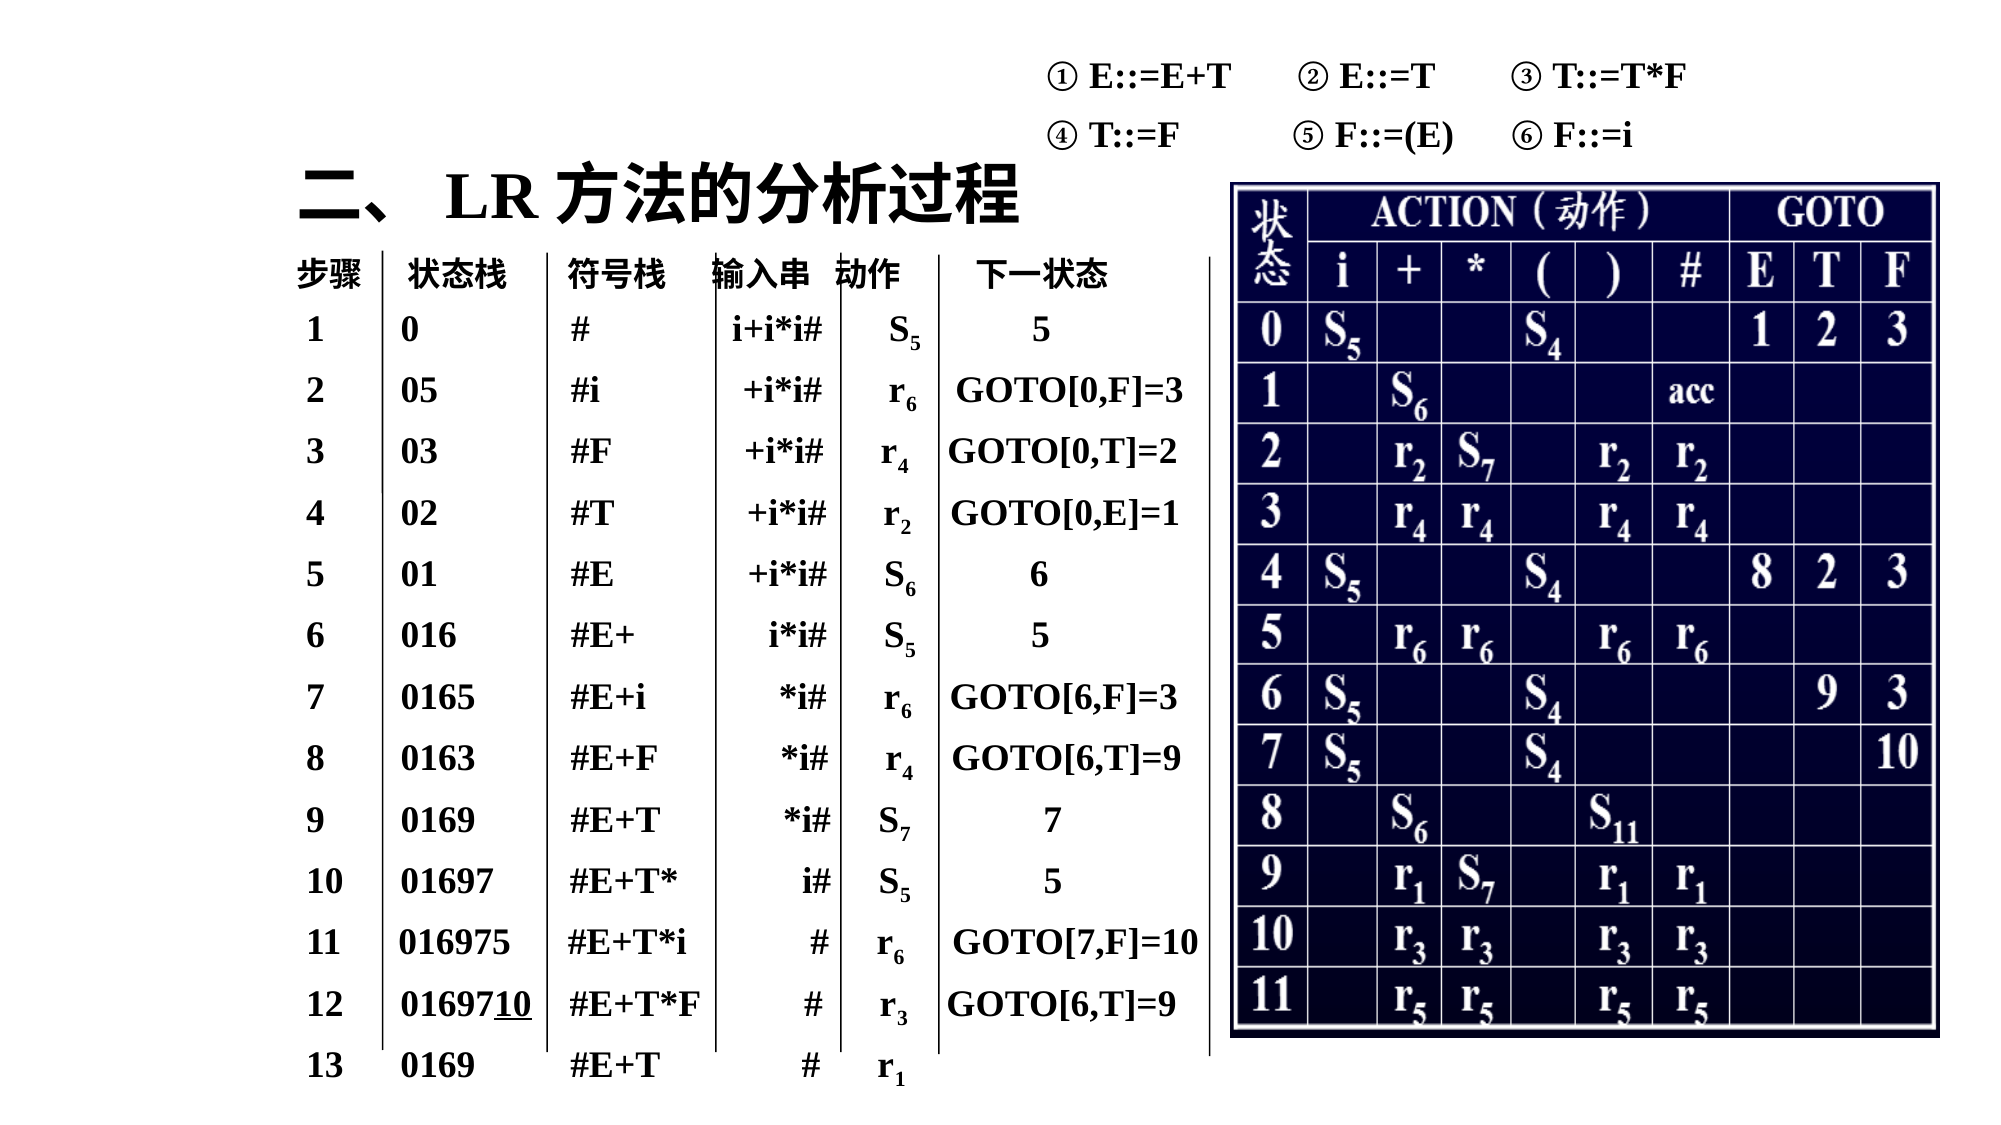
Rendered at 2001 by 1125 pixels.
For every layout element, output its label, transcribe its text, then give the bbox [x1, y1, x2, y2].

text_box ① E::=E+T ② E::=T ③ T::=T*F ④ T::=F ⑤ F::=(E) ⑥ F::=i [1022, 30, 1830, 163]
text_box 步骤 状态栈 符号栈 输入串 动作 下一状态 1 0 # i+i*i# S5 5 2 05 #i +i*i# r6 GOTO[0,F]=3 3 03 #F +i*i# r4 GOTO[0,T]=2 4 02 #T +i*i# r2 GOTO[0,E]=1 5 01 #E +i*i# S6 6 6 016 #E+ i*i# S5 5 7 0165 #E+i *i# r6 GOTO[6,F]=3 8 0163 #E+F *i# r4 GOTO[6,T]=9 9 0169 #E+T *i# S7 7 10 01697 #E+T* i# S5 5 11 016975 #E+T*i # r6 GOTO[7,F]=10 12 0169710 #E+T*F # r3 GOTO[6,T]=9 13 0169 #E+T # r1 [281, 238, 1283, 1075]
text_box 二、LR方法的分析过程 [281, 104, 1037, 238]
picture [1230, 182, 1940, 1039]
